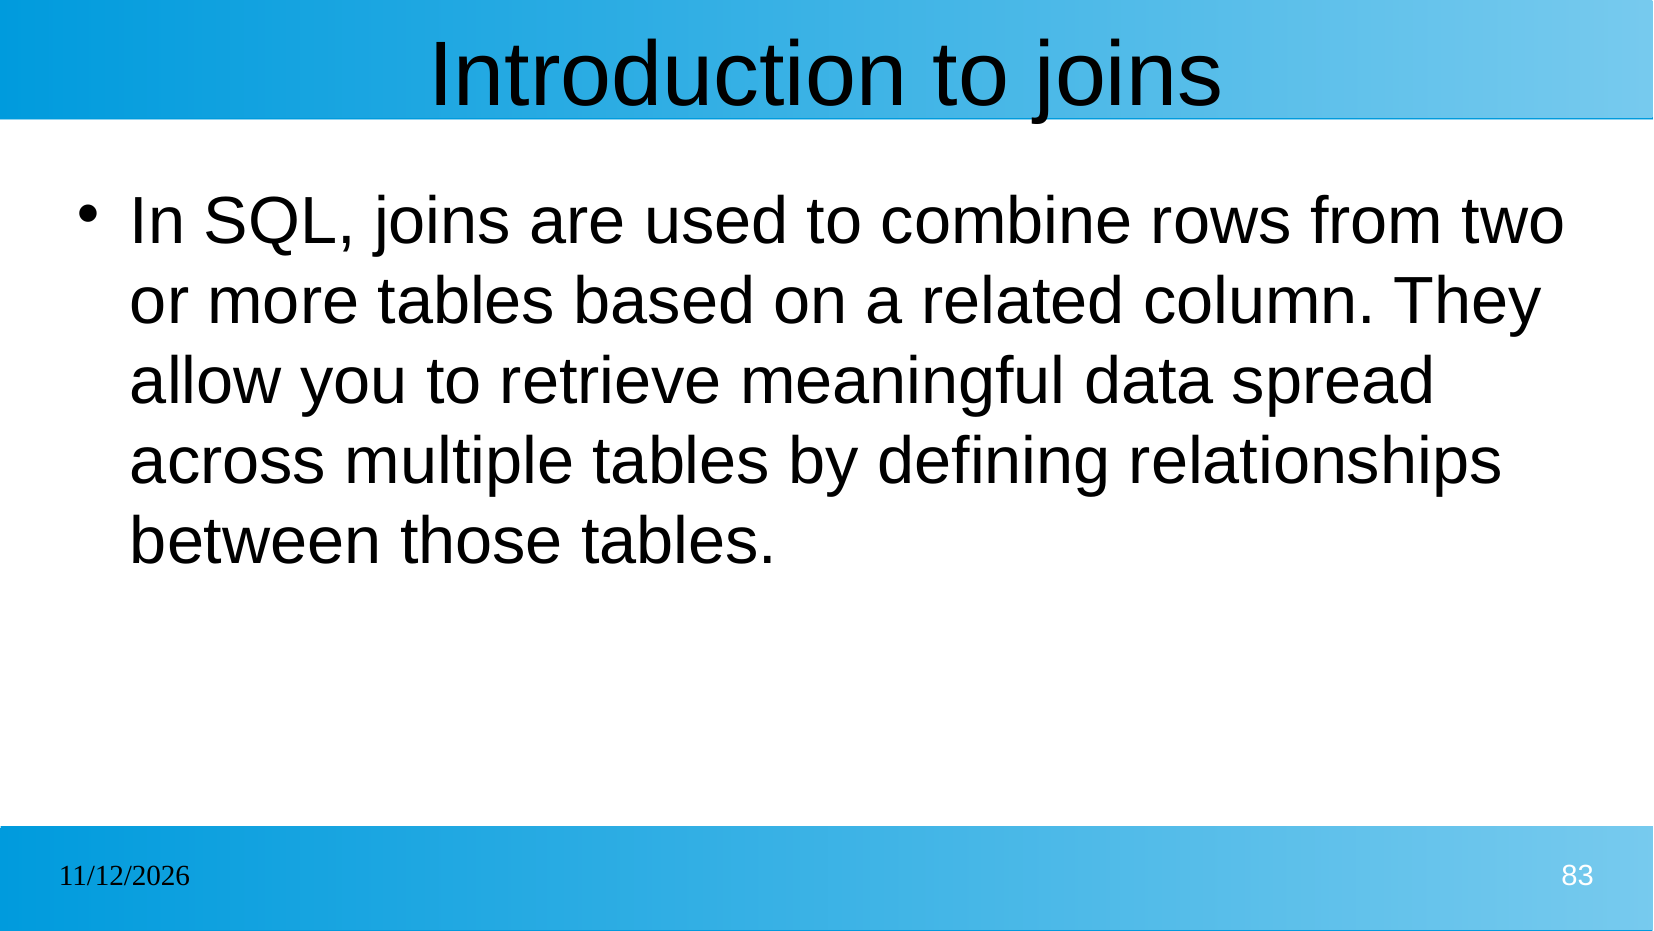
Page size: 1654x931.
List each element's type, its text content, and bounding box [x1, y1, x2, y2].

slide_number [59, 856, 443, 915]
slide_number 83 [1210, 856, 1594, 915]
list In SQL, joins are used to combine rows from two or more tables based on a related column. They allow you to retrieve meaningful data spread across multiple tables by defining relationships between those tables. [59, 177, 1594, 768]
title Introduction to joins [59, 29, 1594, 108]
